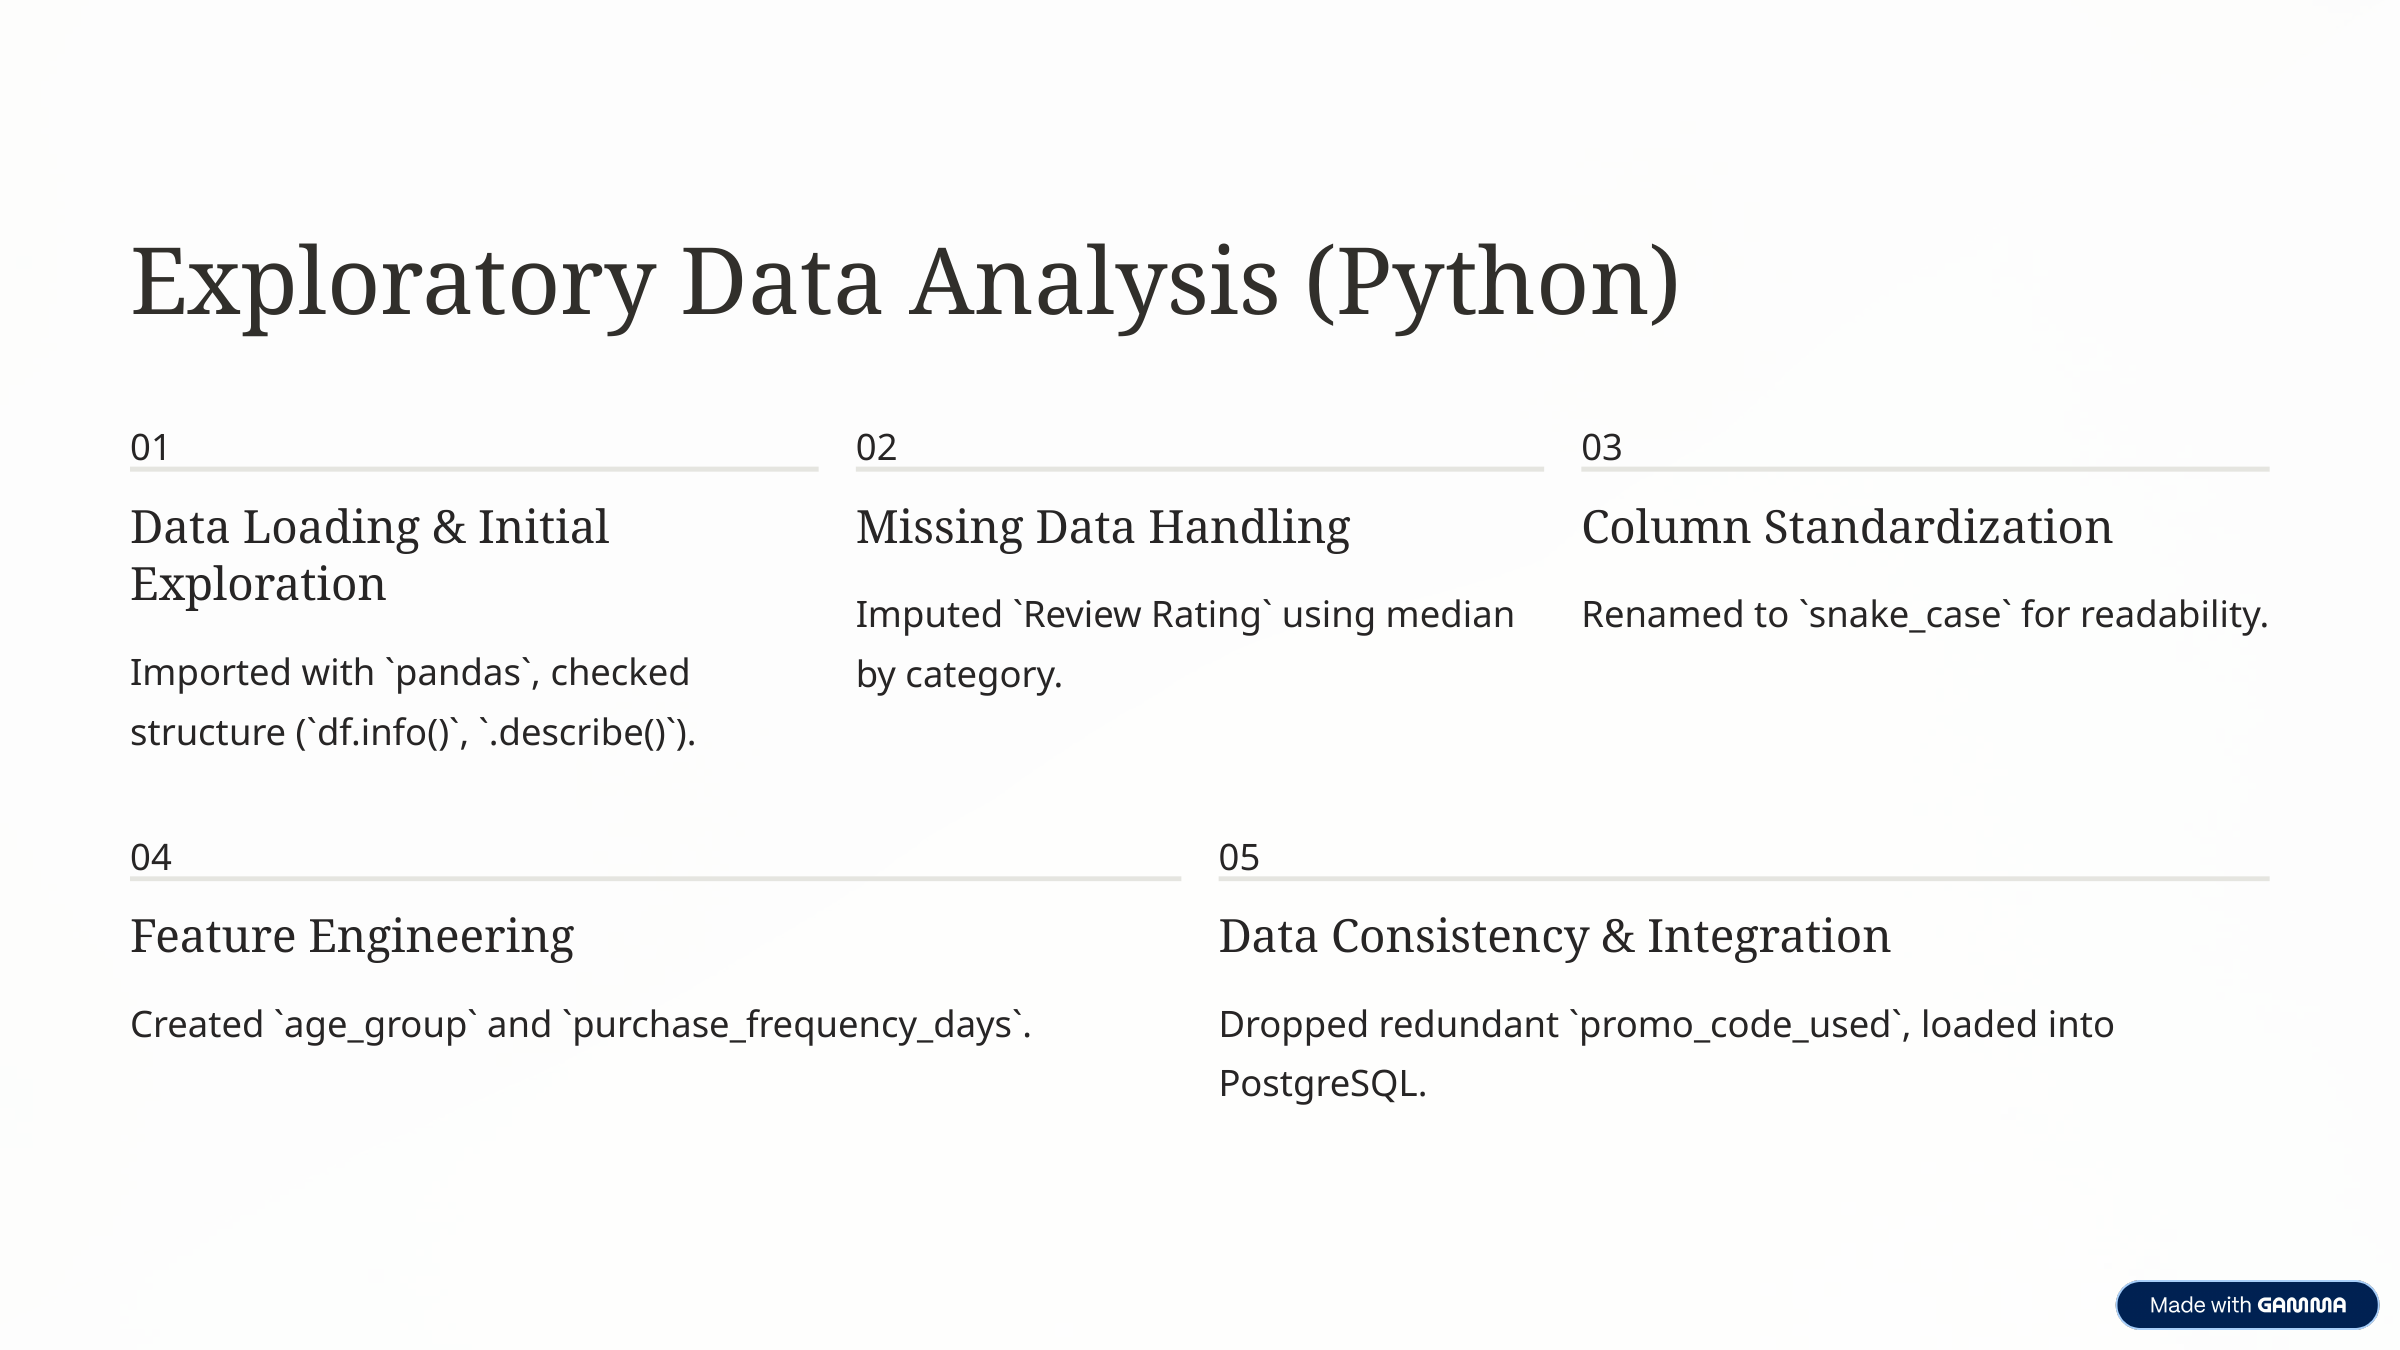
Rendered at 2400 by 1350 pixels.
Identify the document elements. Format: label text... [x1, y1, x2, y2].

text_box Dropped redundant `promo_code_used`, loaded into PostgreSQL. [1218, 985, 2270, 1105]
text_box [130, 876, 1182, 882]
text_box 01 [130, 408, 168, 455]
text_box Missing Data Handling [855, 495, 1332, 554]
text_box 04 [130, 818, 168, 865]
text_box [1581, 466, 2270, 472]
text_box [130, 466, 819, 472]
text_box Exploratory Data Analysis (Python) [130, 217, 1590, 334]
text_box 05 [1218, 818, 1256, 865]
text_box Column Standardization [1581, 495, 2085, 554]
text_box Data Consistency & Integration [1218, 904, 1862, 963]
text_box Imputed `Review Rating` using median by category. [855, 575, 1545, 695]
text_box [855, 466, 1545, 472]
text_box [1218, 876, 2270, 882]
text_box Created `age_group` and `purchase_frequency_days`. [130, 985, 1182, 1045]
text_box 02 [855, 408, 893, 455]
text_box Imported with `pandas`, checked structure (`df.info()`, `.describe()`). [130, 633, 819, 753]
text_box Renamed to `snake_case` for readability. [1581, 575, 2270, 636]
picture [2106, 1271, 2389, 1339]
text_box Feature Engineering [130, 904, 596, 963]
text_box 03 [1581, 408, 1619, 455]
text_box Data Loading & Initial Exploration [130, 495, 819, 612]
